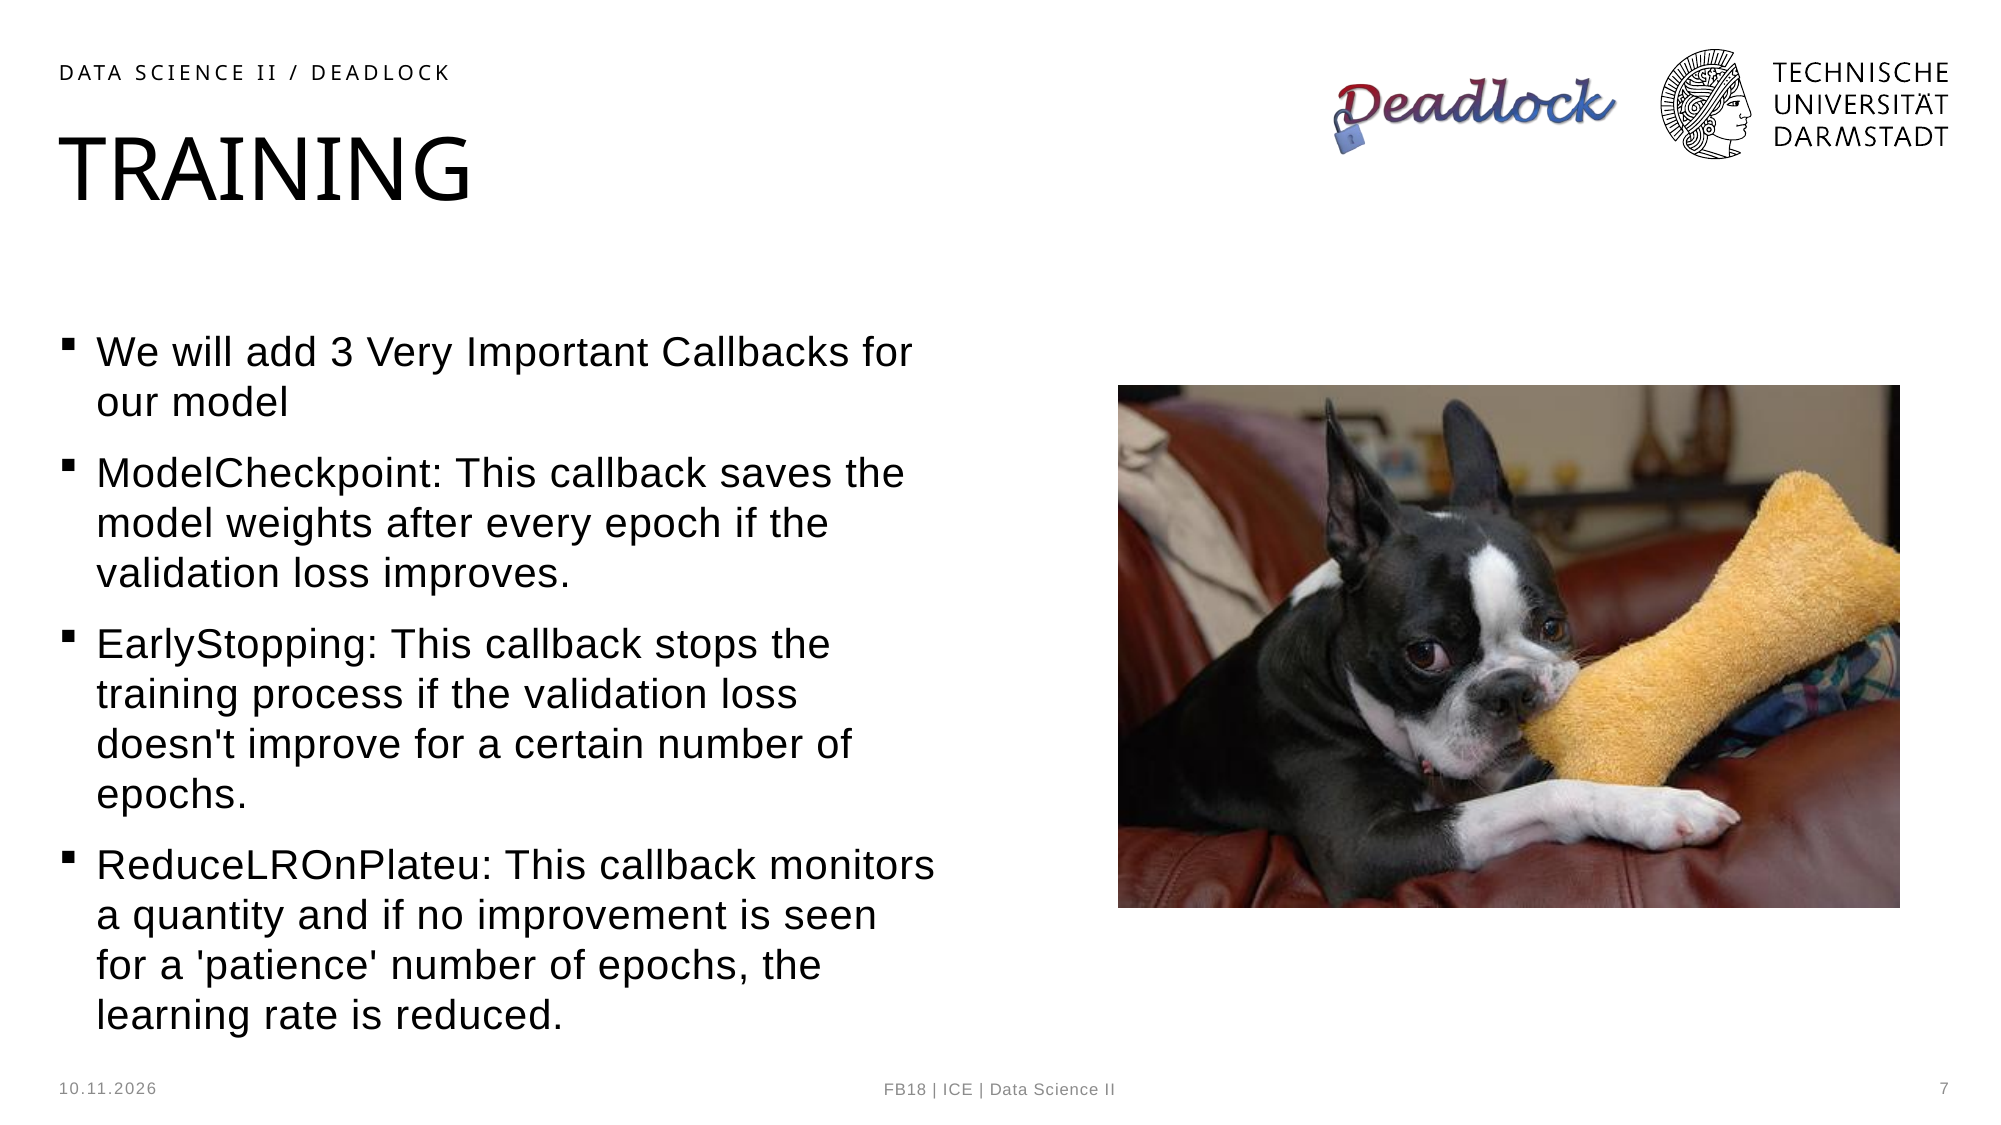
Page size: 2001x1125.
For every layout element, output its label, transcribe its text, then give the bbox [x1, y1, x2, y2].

picture [1300, 25, 1651, 168]
footer Data Science II / Deadlock [59, 59, 1300, 89]
title TRAINING [59, 120, 1300, 218]
slide_number 7 [1708, 1075, 1949, 1106]
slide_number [59, 1075, 296, 1106]
picture [1118, 385, 1900, 908]
list We will add 3 Very Important Callbacks for our model ModelCheckpoint: This callback saves the model weights after every epoch if the validation loss improves. EarlyStopping: This callback stops the training process if the validation loss doesn't improve for a certain number of epochs. ReduceLROnPlateu: This callback monitors a quantity and if no improvement is seen for a 'patience' number of epochs, the learning rate is reduced. [59, 324, 941, 1063]
